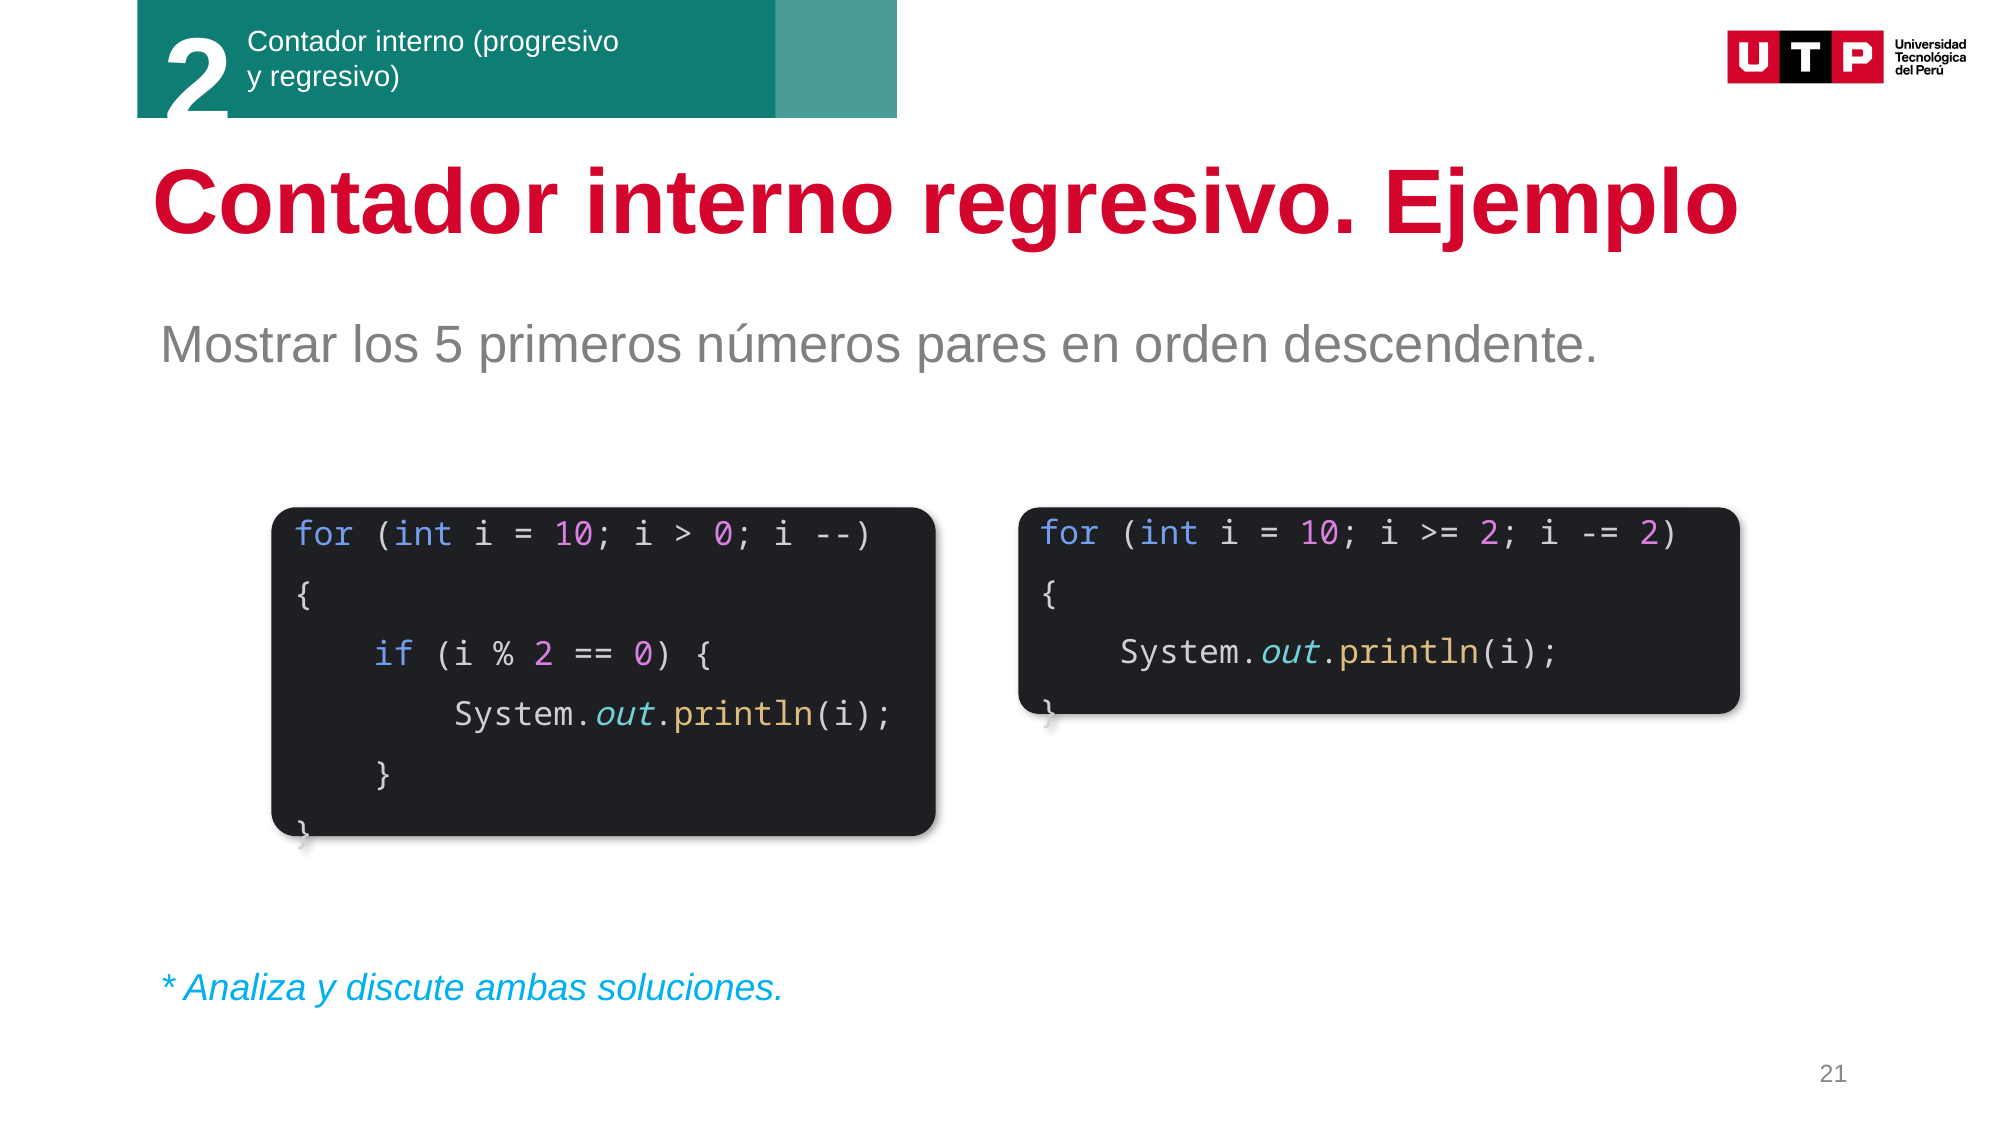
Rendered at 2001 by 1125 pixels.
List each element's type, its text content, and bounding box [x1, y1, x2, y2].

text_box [137, 0, 898, 160]
text_box for (int i = 10; i >= 2; i -= 2) { System.out.println(i); } [1018, 507, 1740, 714]
slide_number 21 [1412, 1042, 1863, 1103]
text_box for (int i = 10; i > 0; i --) { if (i % 2 == 0) { System.out.println(i); } } [271, 507, 936, 837]
title Contador interno regresivo. Ejemplo [137, 139, 1863, 269]
list Mostrar los 5 primeros números pares en orden descendente. * Analiza y discute ambas soluciones. [137, 302, 1863, 1021]
picture [1716, 22, 1973, 89]
